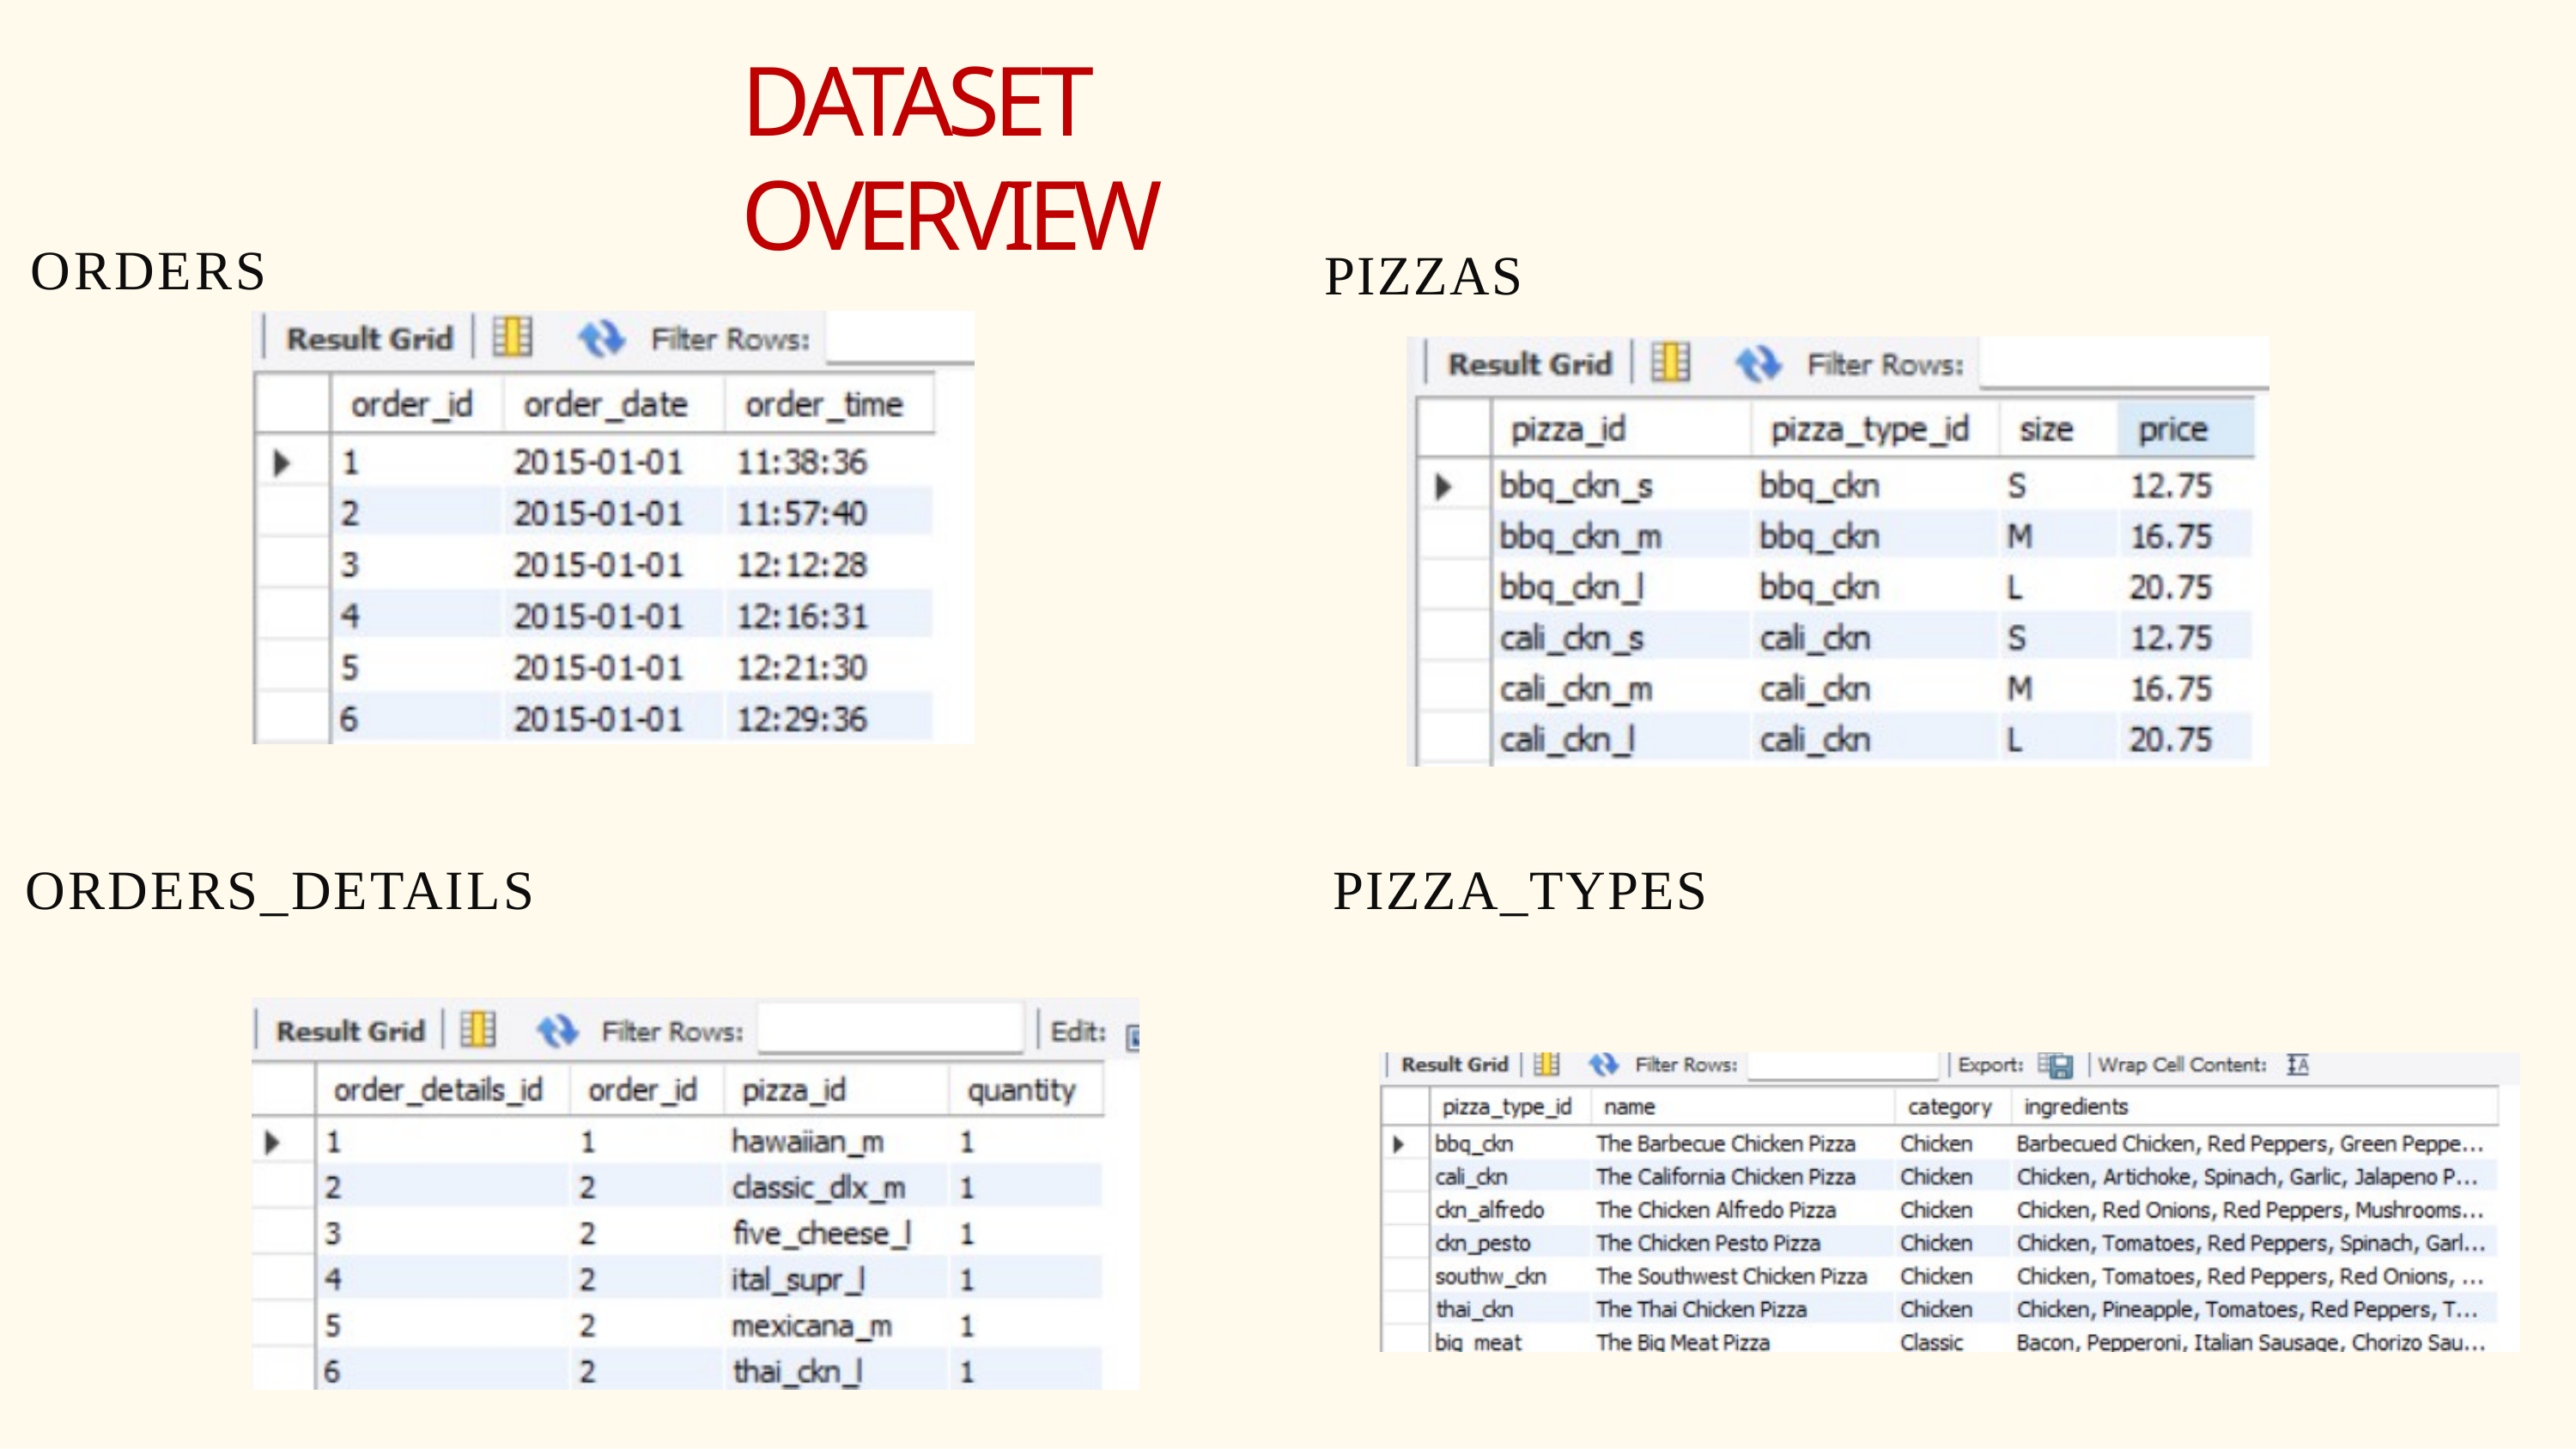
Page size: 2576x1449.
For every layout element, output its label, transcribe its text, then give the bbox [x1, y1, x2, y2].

picture [1379, 1052, 2520, 1352]
picture [252, 997, 1139, 1390]
text_box PIZZAS [1322, 237, 1529, 306]
text_box ORDERS [28, 232, 276, 301]
title DATASET OVERVIEW [739, 37, 1529, 282]
text_box PIZZA_TYPES [1331, 852, 1716, 920]
picture [1406, 336, 2269, 767]
text_box ORDERS_DETAILS [23, 852, 550, 920]
picture [252, 311, 975, 744]
picture [719, 54, 901, 140]
